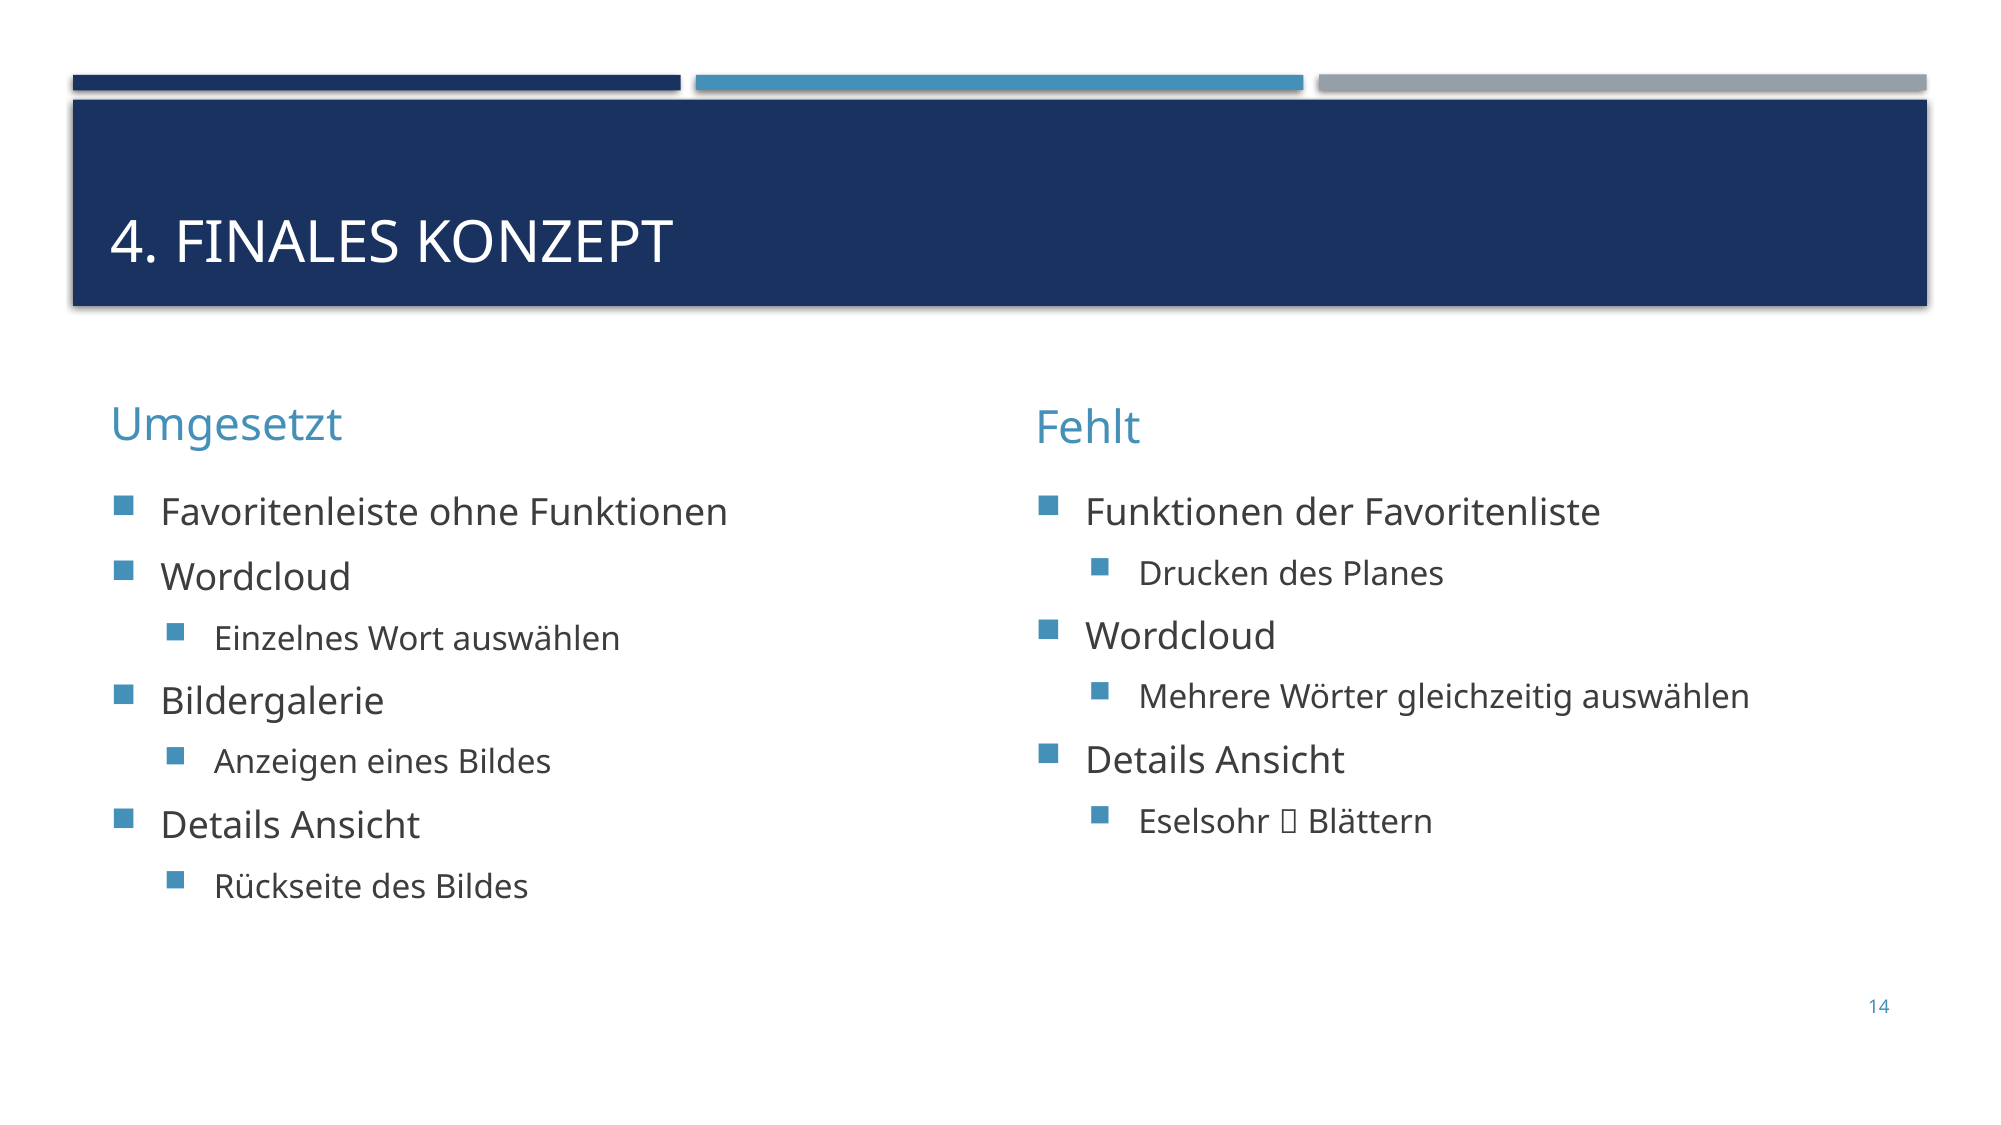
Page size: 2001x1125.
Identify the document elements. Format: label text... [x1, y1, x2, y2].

list Umgesetzt [95, 369, 930, 458]
title 4. Finales Konzept [95, 119, 1905, 282]
list Fehlt [1019, 369, 1855, 460]
list Funktionen der Favoritenliste Drucken des Planes Wordcloud Mehrere Wörter gleichzeitig auswählen Details Ansicht Eselsohr  Blättern [1019, 479, 1905, 962]
list Favoritenleiste ohne Funktionen Wordcloud Einzelnes Wort auswählen Bildergalerie Anzeigen eines Bildes Details Ansicht Rückseite des Bildes [95, 479, 980, 962]
slide_number 14 [1732, 977, 1905, 1037]
